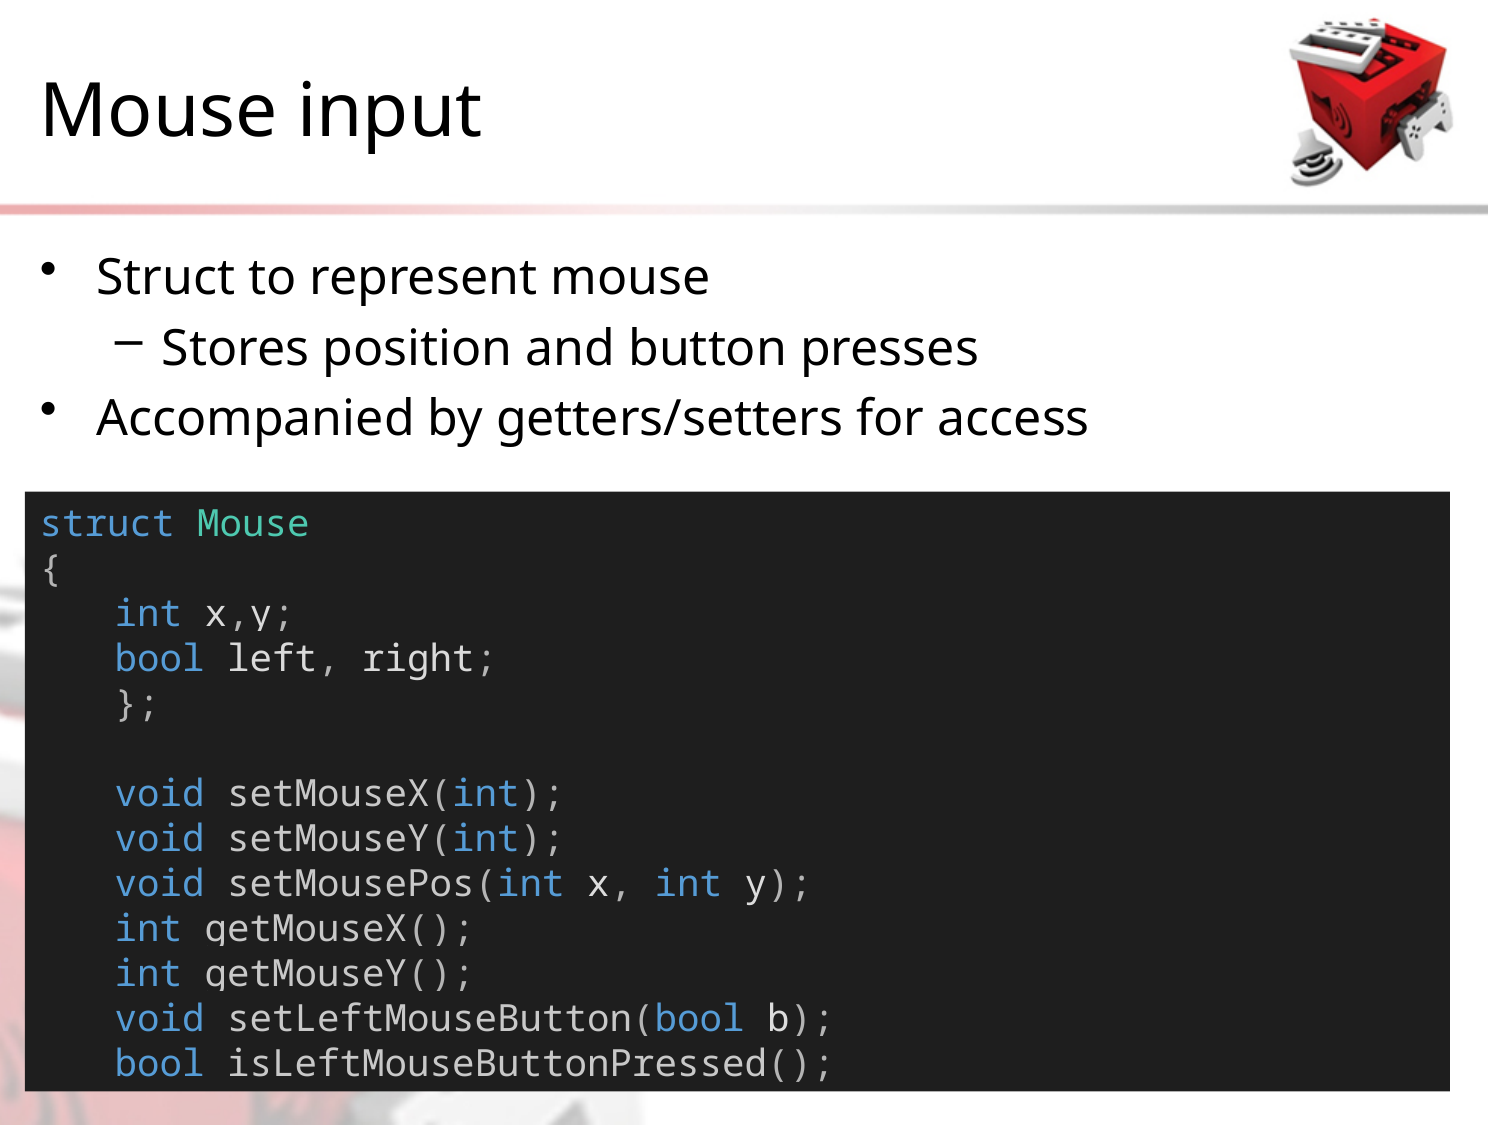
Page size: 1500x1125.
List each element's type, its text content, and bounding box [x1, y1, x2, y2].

picture [0, 1, 1488, 1125]
title Mouse input [24, 12, 1275, 200]
list Struct to represent mouse Stores position and button presses Accompanied by getters/setters for access [24, 237, 1450, 491]
text_box struct Mouse { int x,y; bool left, right; }; void setMouseX(int); void setMouseY(int); void setMousePos(int x, int y); int getMouseX(); int getMouseY(); void setLeftMouseButton(bool b); bool isLeftMouseButtonPressed(); [24, 491, 1450, 1092]
